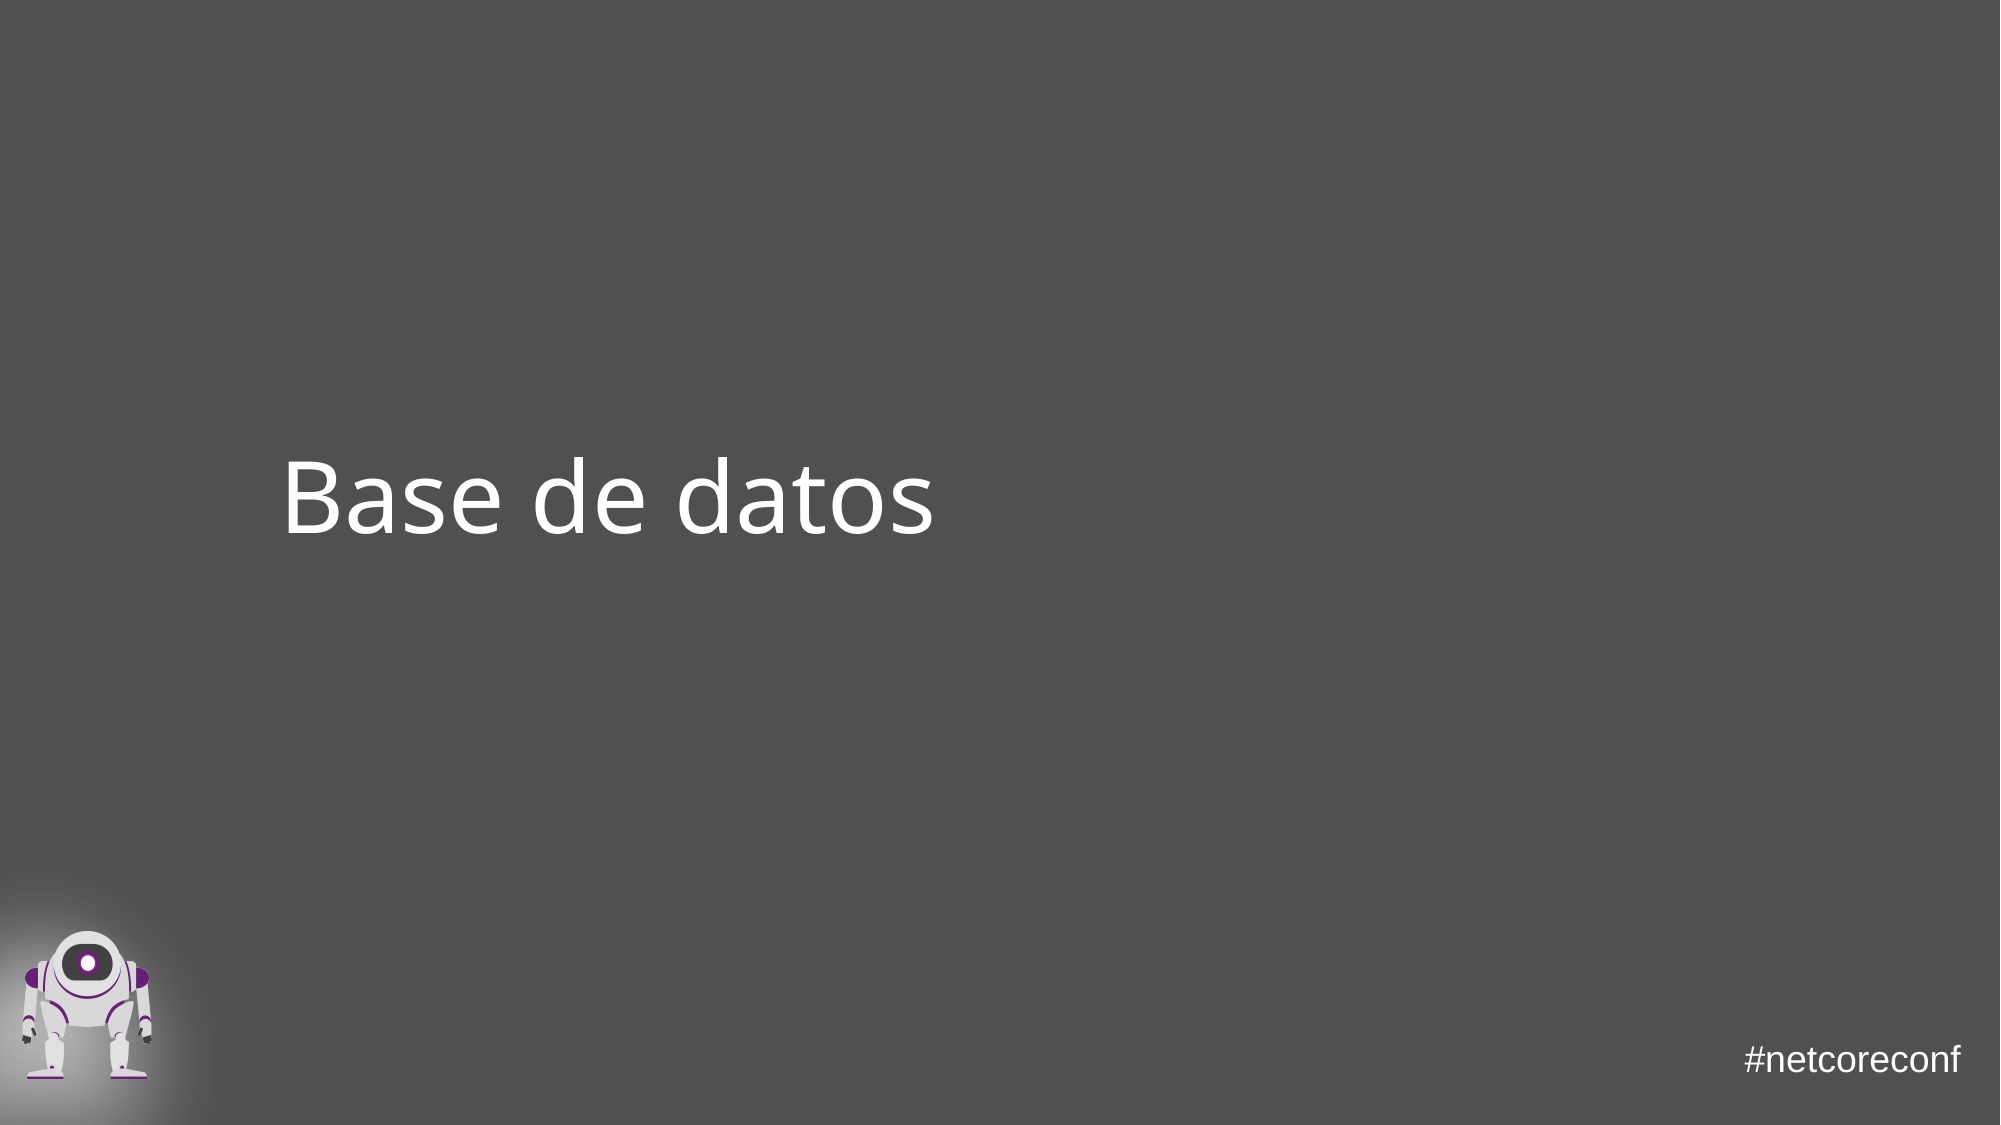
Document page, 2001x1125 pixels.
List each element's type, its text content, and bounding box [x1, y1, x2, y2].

picture [22, 931, 152, 1079]
text_box Base de datos [264, 426, 1806, 561]
